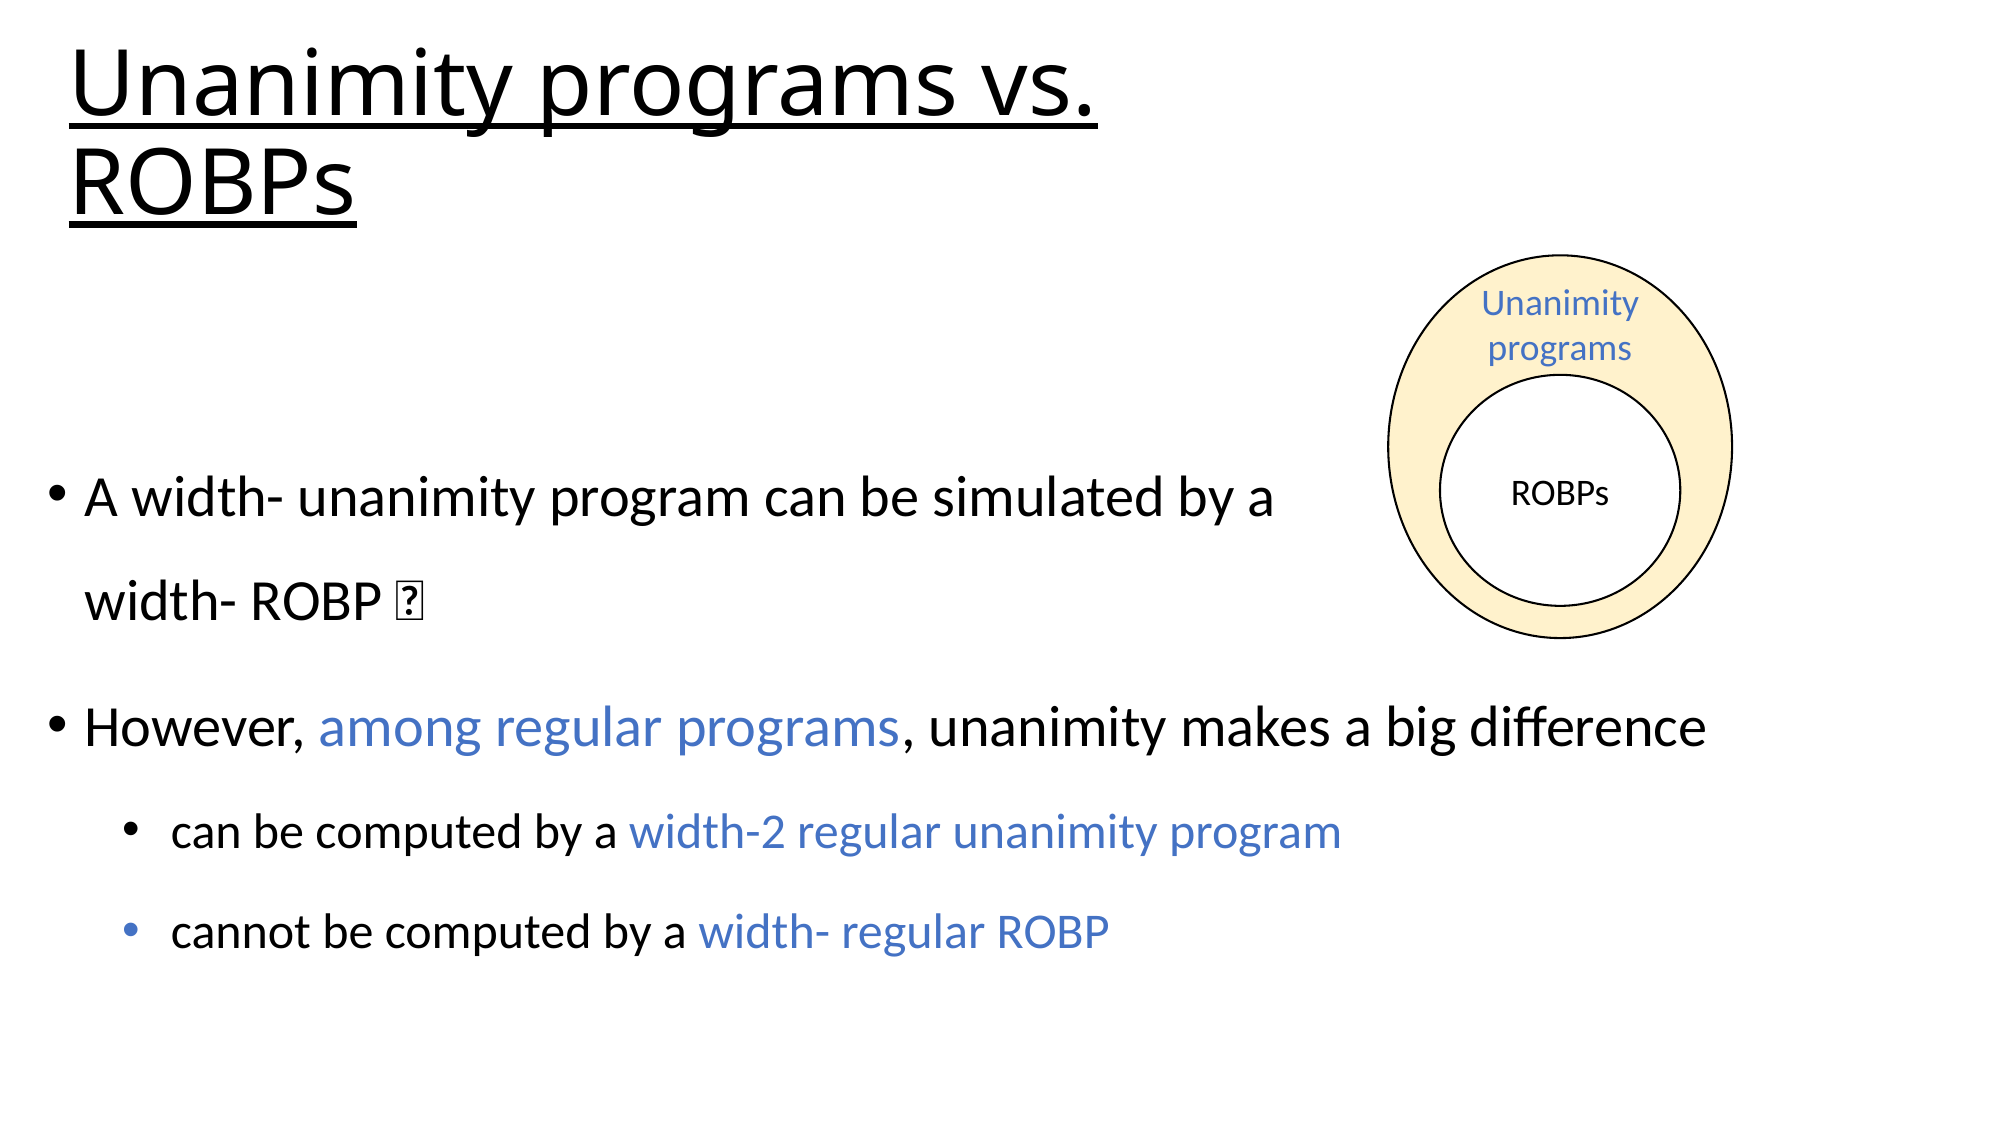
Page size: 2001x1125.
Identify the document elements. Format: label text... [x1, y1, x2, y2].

title Unanimity programs vs. ROBPs [53, 26, 1261, 245]
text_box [1388, 255, 1733, 639]
